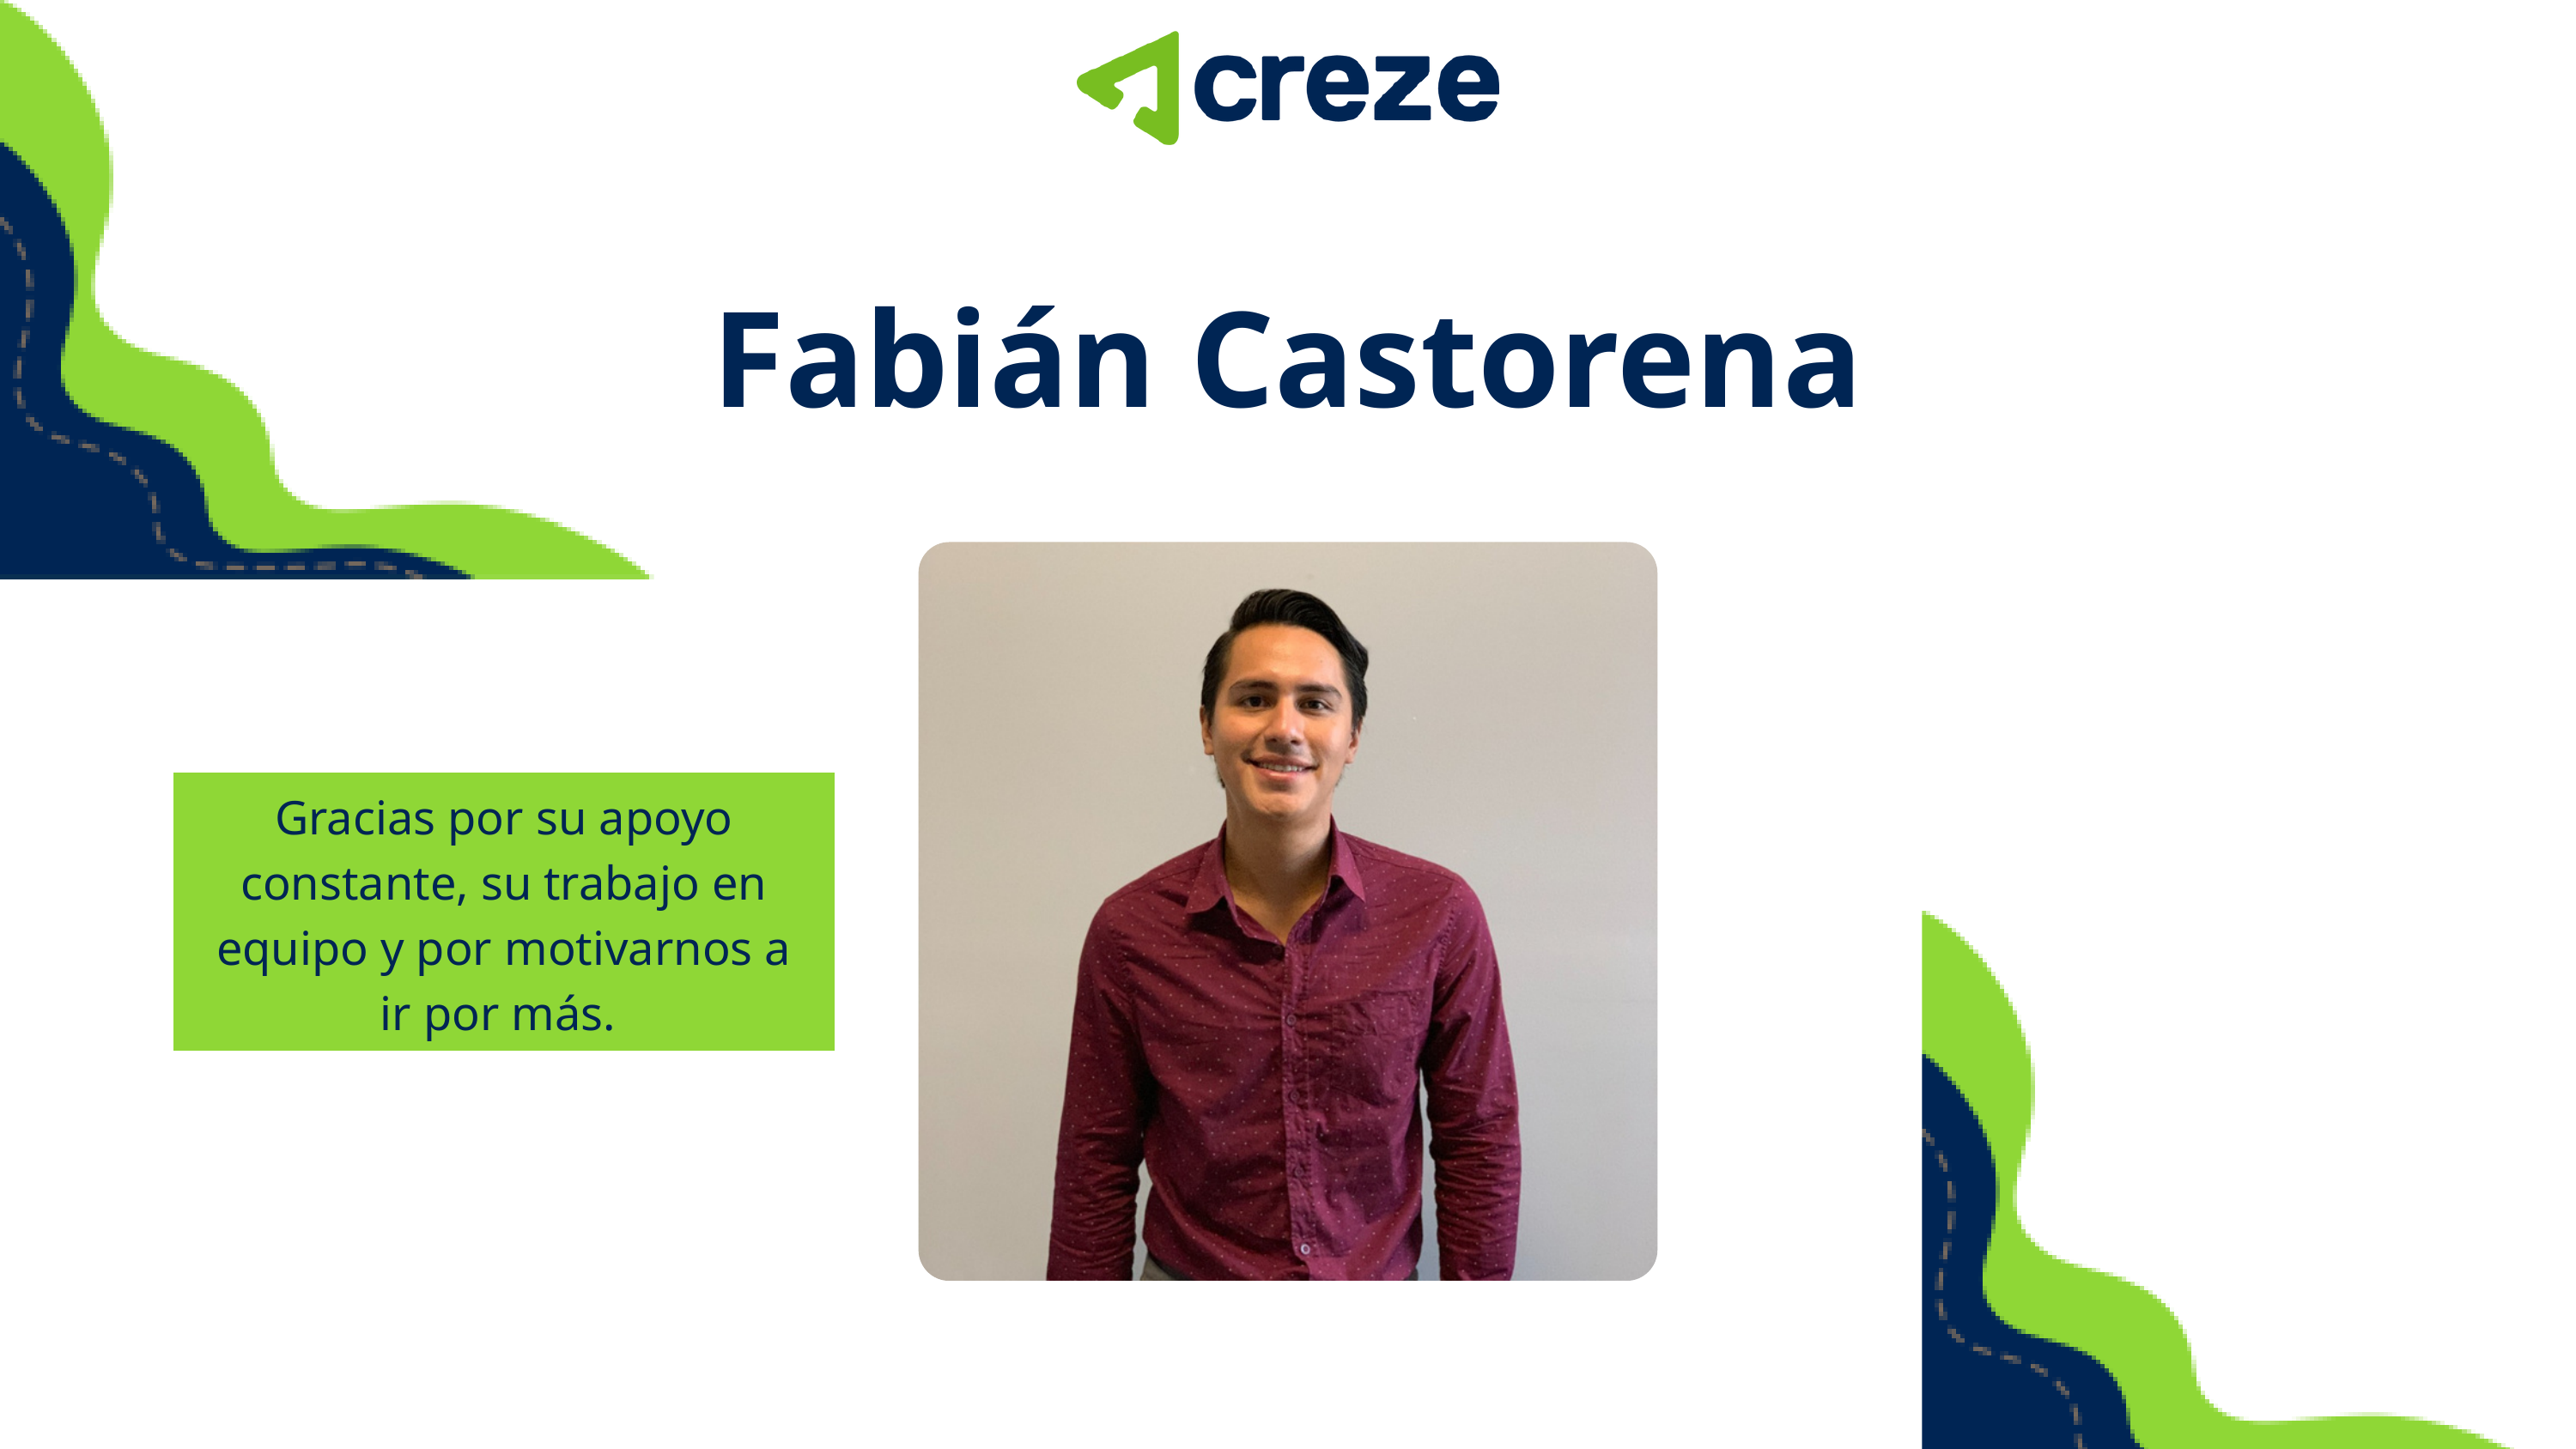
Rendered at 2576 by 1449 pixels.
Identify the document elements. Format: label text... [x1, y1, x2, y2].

text_box [0, 0, 654, 579]
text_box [918, 542, 1658, 1282]
text_box [1922, 911, 2576, 1449]
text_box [173, 772, 835, 1052]
text_box Fabián Castorena [654, 287, 2085, 434]
text_box [1077, 31, 1499, 145]
